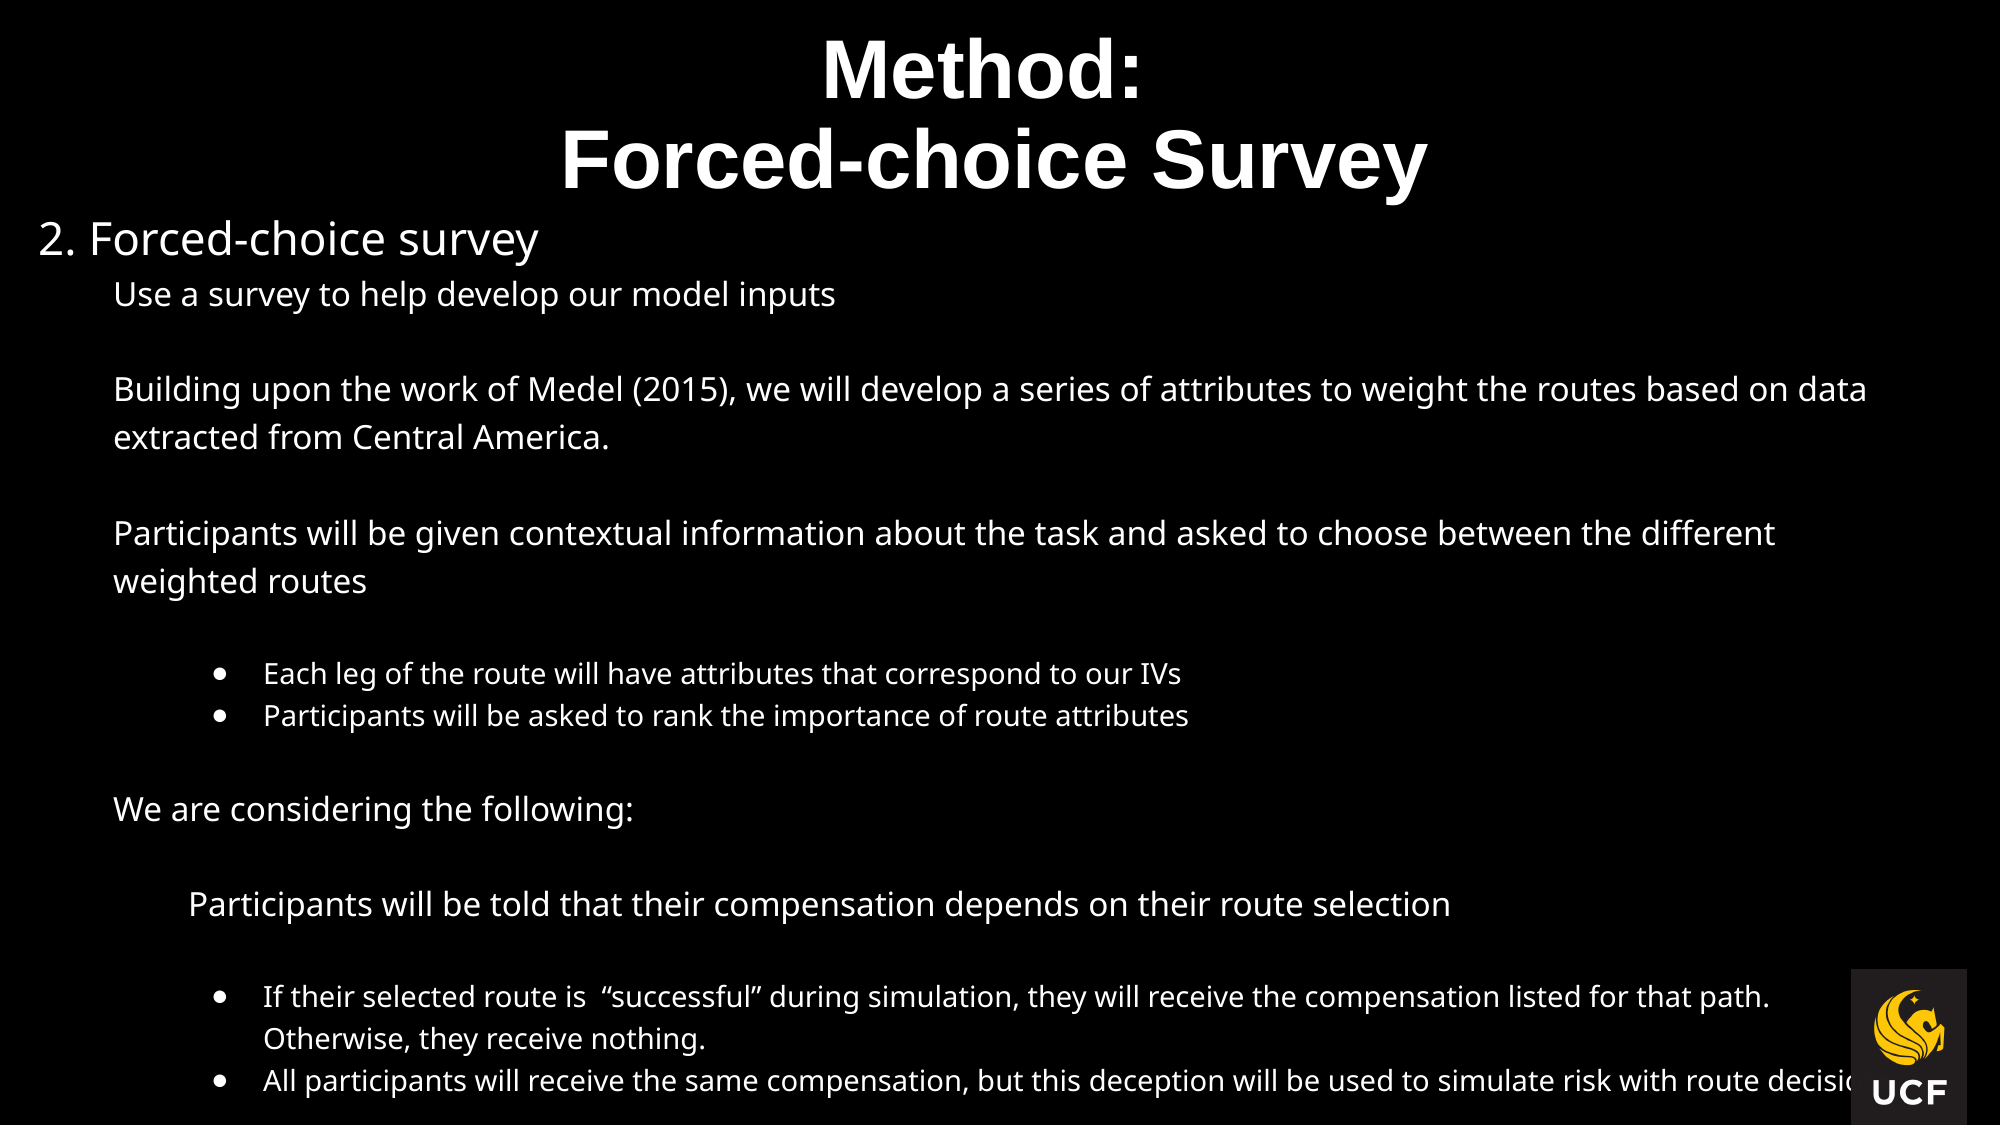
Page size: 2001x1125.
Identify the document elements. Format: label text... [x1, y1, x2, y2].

list 2. Forced-choice survey Use a survey to help develop our model inputs Building upon the work of Medel (2015), we will develop a series of attributes to weight the routes based on data extracted from Central America. Participants will be given contextual information about the task and asked to choose between the different weighted routes Each leg of the route will have attributes that correspond to our IVs Participants will be asked to rank the importance of route attributes We are considering the following: Participants will be told that their compensation depends on their route selection If their selected route is “successful” during simulation, they will receive the compensation listed for that path. Otherwise, they receive nothing. All participants will receive the same compensation, but this deception will be used to simulate risk with route decisions [23, 191, 1919, 1048]
picture [1851, 968, 1968, 1125]
title Method: Forced-choice Survey [23, 19, 1967, 169]
